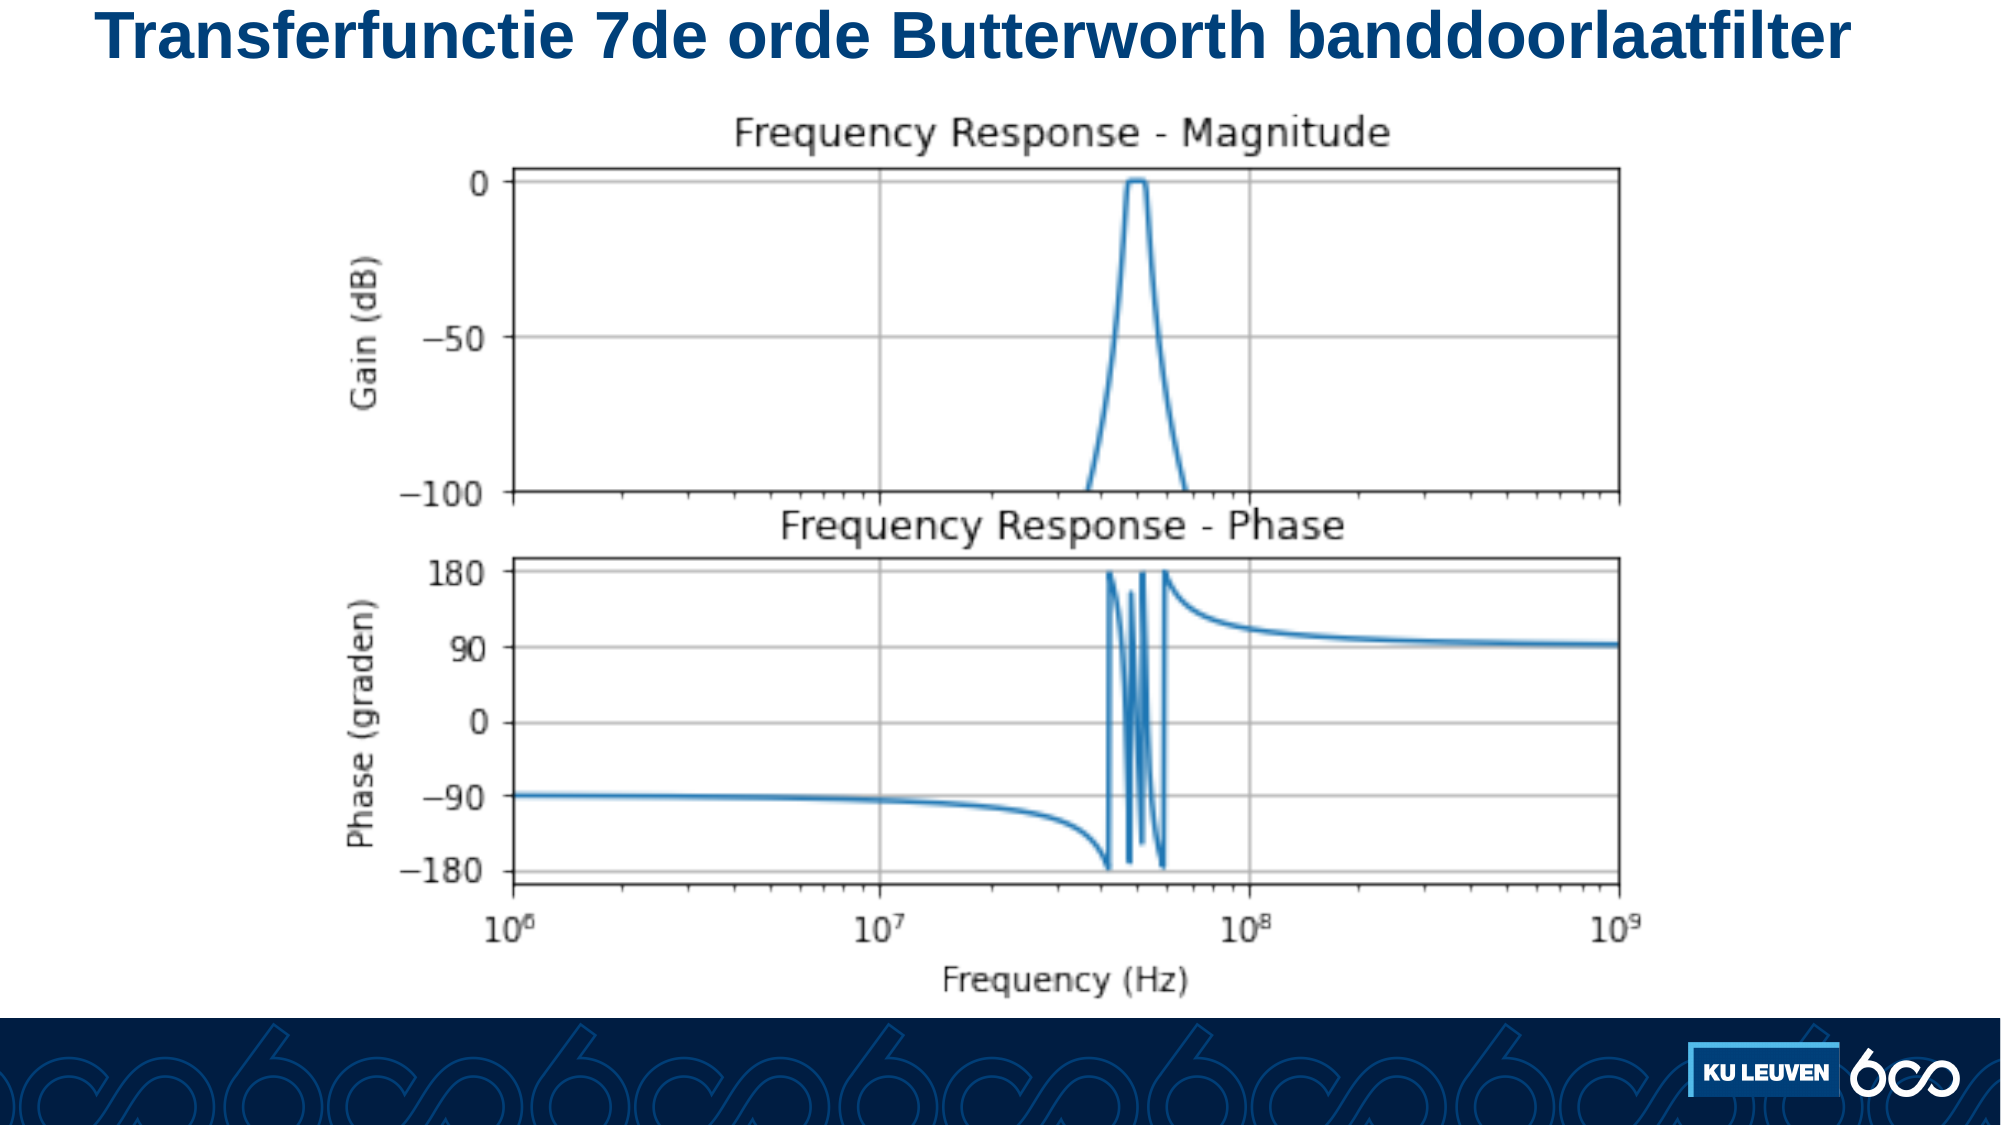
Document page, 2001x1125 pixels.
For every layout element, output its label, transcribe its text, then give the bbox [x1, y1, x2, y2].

title Transferfunctie 7de orde Butterworth banddoorlaatfilter [94, 0, 1906, 108]
picture [0, 92, 2001, 1125]
